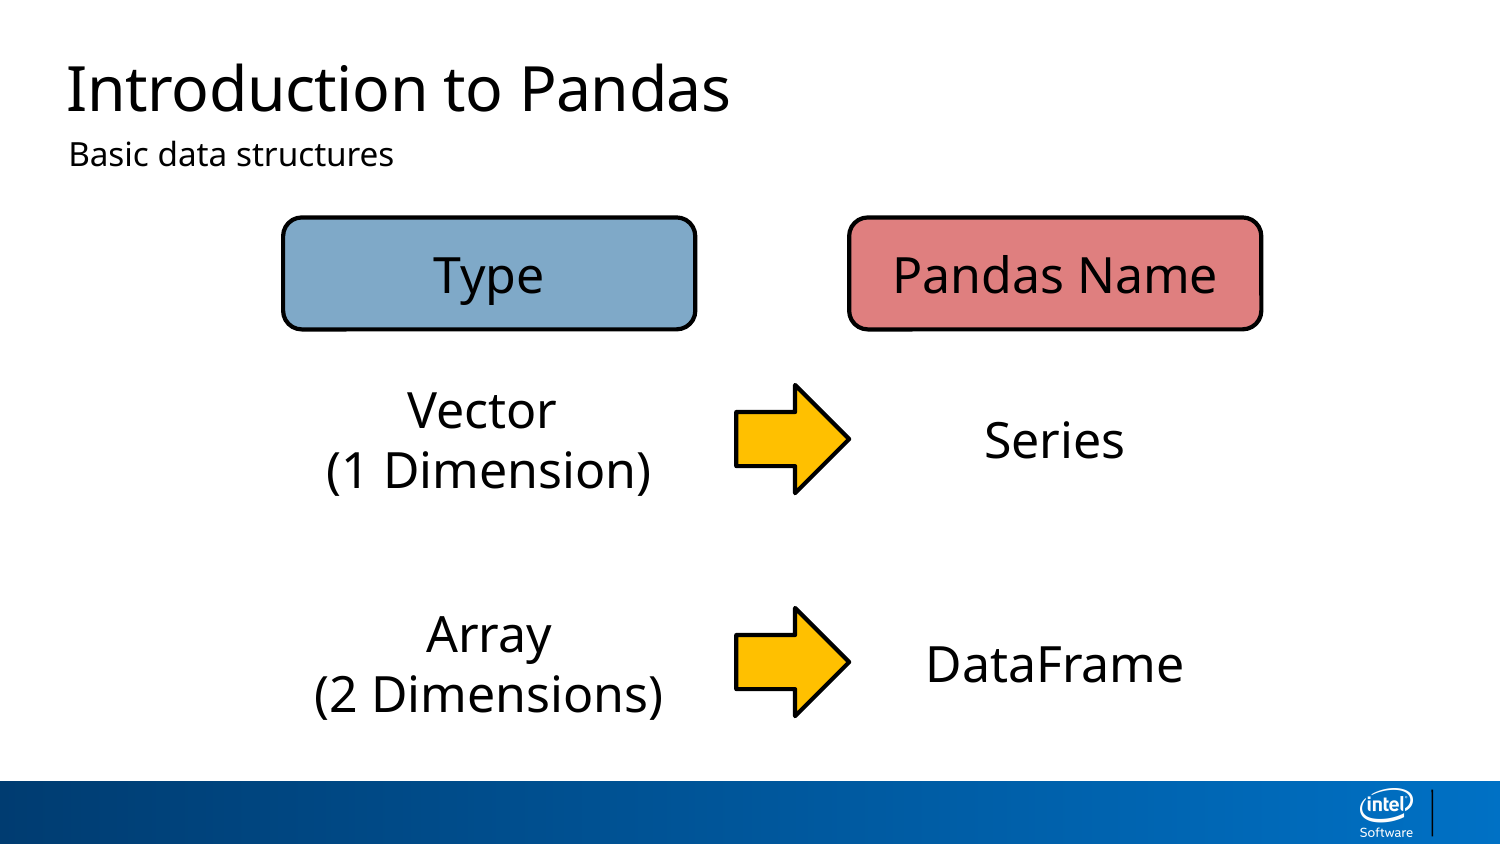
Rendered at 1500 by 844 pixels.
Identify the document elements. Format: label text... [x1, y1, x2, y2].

picture [1360, 788, 1413, 837]
text_box Vector (1 Dimension) [283, 343, 696, 535]
text_box [736, 384, 850, 494]
text_box DataFrame [870, 566, 1241, 758]
text_box Type [283, 217, 696, 330]
text_box Array (2 Dimensions) [283, 566, 696, 758]
text_box Basic data structures [53, 125, 1176, 181]
text_box Pandas Name [849, 217, 1262, 330]
text_box [736, 607, 850, 717]
text_box Series [870, 343, 1241, 535]
text_box Introduction to Pandas [65, 48, 1450, 124]
